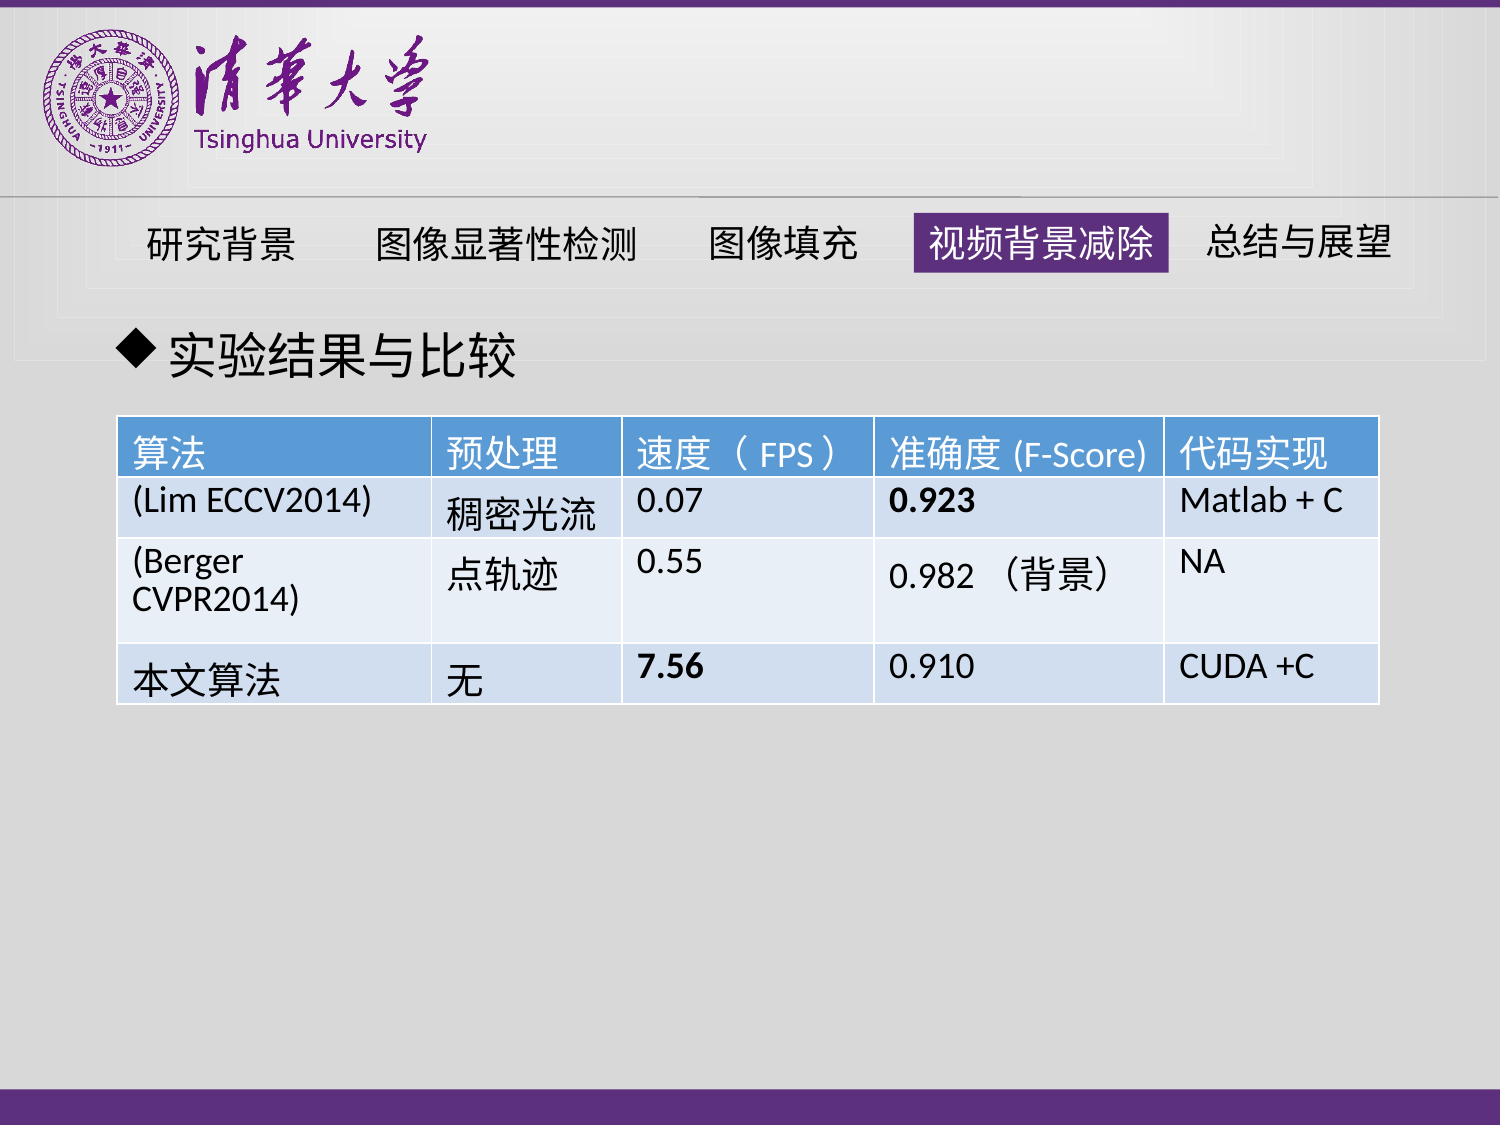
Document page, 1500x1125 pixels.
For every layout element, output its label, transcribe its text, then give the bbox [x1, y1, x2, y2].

text_box [471, 0, 1500, 8]
table_cell 0.07 [623, 478, 873, 537]
table_header 算法 [118, 417, 431, 476]
table_cell (Lim ECCV2014) [118, 478, 431, 537]
text_box 视频背景减除 [913, 212, 1169, 273]
text_box [0, 1089, 1500, 1125]
table_cell (Berger CVPR2014) [118, 539, 431, 642]
table_header 代码实现 [1165, 417, 1378, 476]
text_box 图像显著性检测 [360, 213, 653, 274]
table_cell 7.56 [623, 644, 873, 703]
text_box 实验结果与比较 [96, 287, 1289, 392]
table_cell 0.55 [623, 539, 873, 642]
text_box 研究背景 [131, 213, 312, 274]
table_cell Matlab + C [1165, 478, 1378, 537]
table_cell 无 [432, 644, 621, 703]
table_header 准确度(F-Score) [875, 417, 1163, 476]
table_header 预处理 [432, 417, 621, 476]
table_cell 0.923 [875, 478, 1163, 537]
table_cell 本文算法 [118, 644, 431, 703]
table_cell 点轨迹 [432, 539, 621, 642]
text_box 总结与展望 [1190, 210, 1408, 271]
picture [0, 0, 471, 200]
table_cell 0.982（背景） [875, 539, 1163, 642]
table_cell CUDA +C [1165, 644, 1378, 703]
table_header 速度（FPS） [623, 417, 873, 476]
table_cell 0.910 [875, 644, 1163, 703]
table_cell 稠密光流 [432, 478, 621, 537]
text_box 图像填充 [693, 213, 874, 273]
table_cell NA [1165, 539, 1378, 642]
